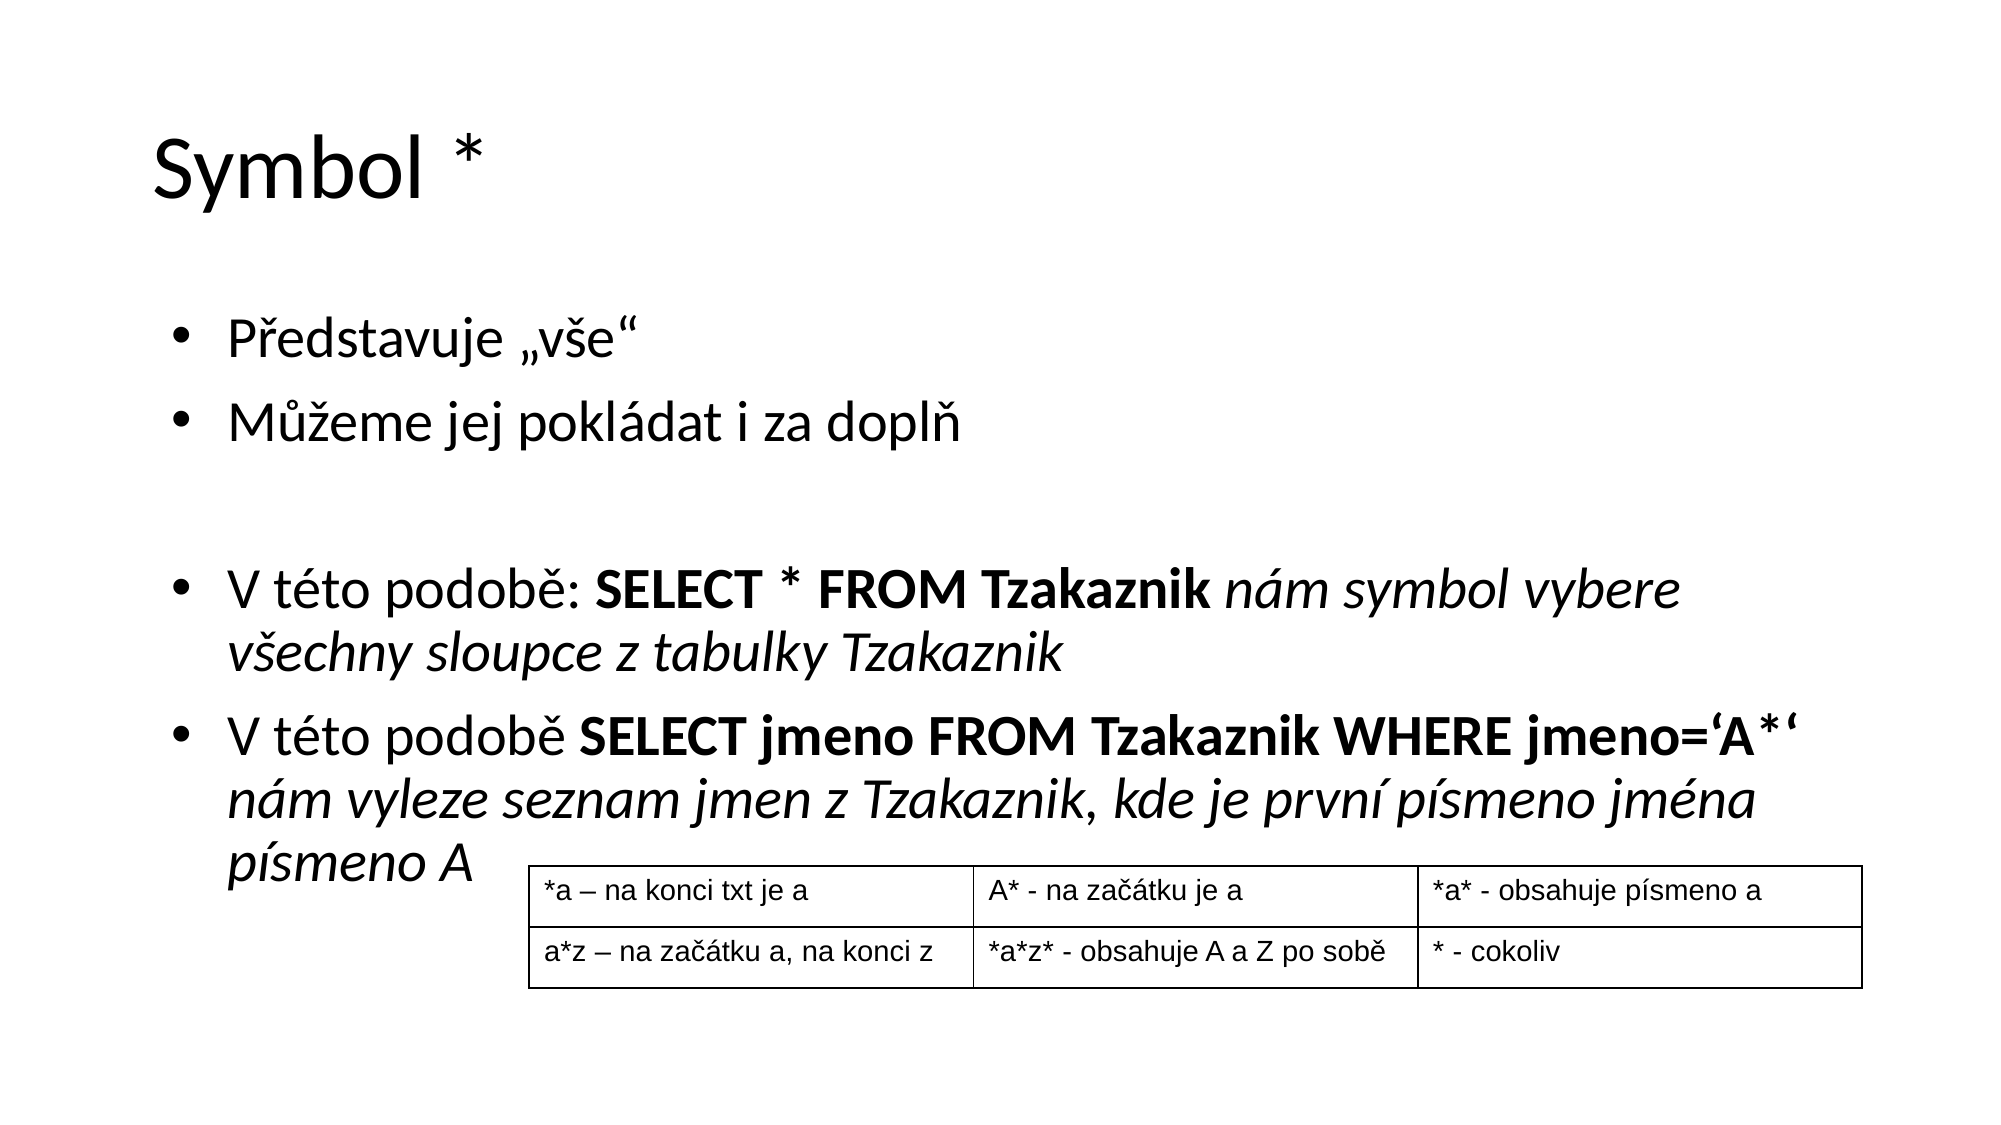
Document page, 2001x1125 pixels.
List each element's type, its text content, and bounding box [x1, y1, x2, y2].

list Představuje „vše“ Můžeme jej pokládat i za doplň V této podobě: SELECT * FROM Tzakaznik nám symbol vybere všechny sloupce z tabulky Tzakaznik V této podobě SELECT jmeno FROM Tzakaznik WHERE jmeno=‘A*‘ nám vyleze seznam jmen z Tzakaznik, kde je první písmeno jména písmeno A [137, 299, 1863, 1014]
table_cell a*z – na začátku a, na konci z [530, 928, 973, 987]
table_header *a* - obsahuje písmeno a [1419, 867, 1861, 926]
table_cell * - cokoliv [1419, 928, 1861, 987]
title Symbol * [137, 59, 1863, 278]
table_header *a – na konci txt je a [530, 867, 973, 926]
table_header A* - na začátku je a [974, 867, 1417, 926]
table_cell *a*z* - obsahuje A a Z po sobě [974, 928, 1417, 987]
